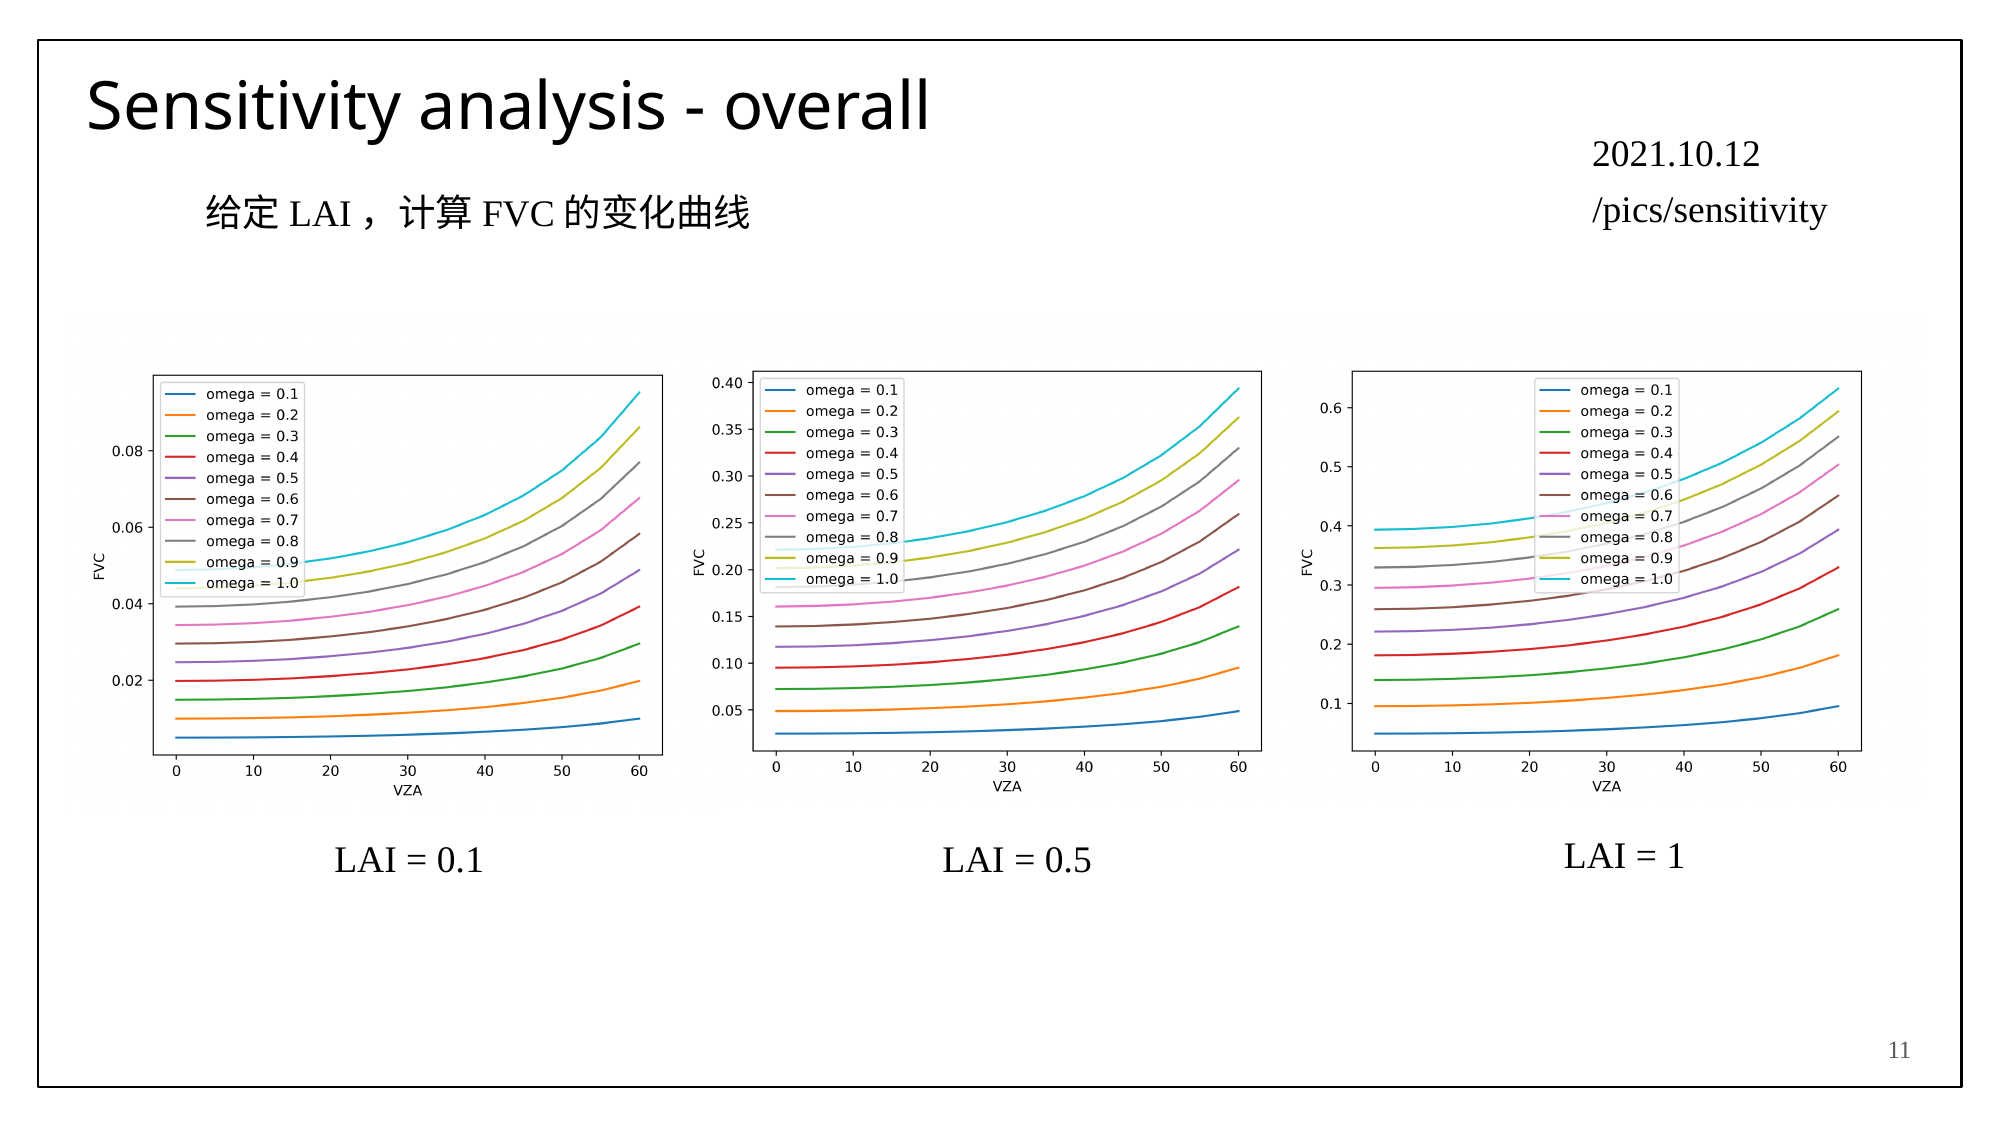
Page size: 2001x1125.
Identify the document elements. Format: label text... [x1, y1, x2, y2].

text_box 2021.10.12 [1577, 121, 1777, 177]
text_box LAI = 0.5 [927, 827, 1108, 888]
picture [71, 312, 1927, 809]
text_box LAI = 0.1 [319, 827, 500, 888]
text_box 给定LAI，计算FVC的变化曲线 [190, 181, 1022, 242]
title Sensitivity analysis - overall [71, 6, 1055, 210]
text_box LAI = 1 [1549, 824, 1701, 884]
text_box /pics/sensitivity [1577, 177, 1844, 238]
slide_number 11 [1576, 1018, 1927, 1079]
